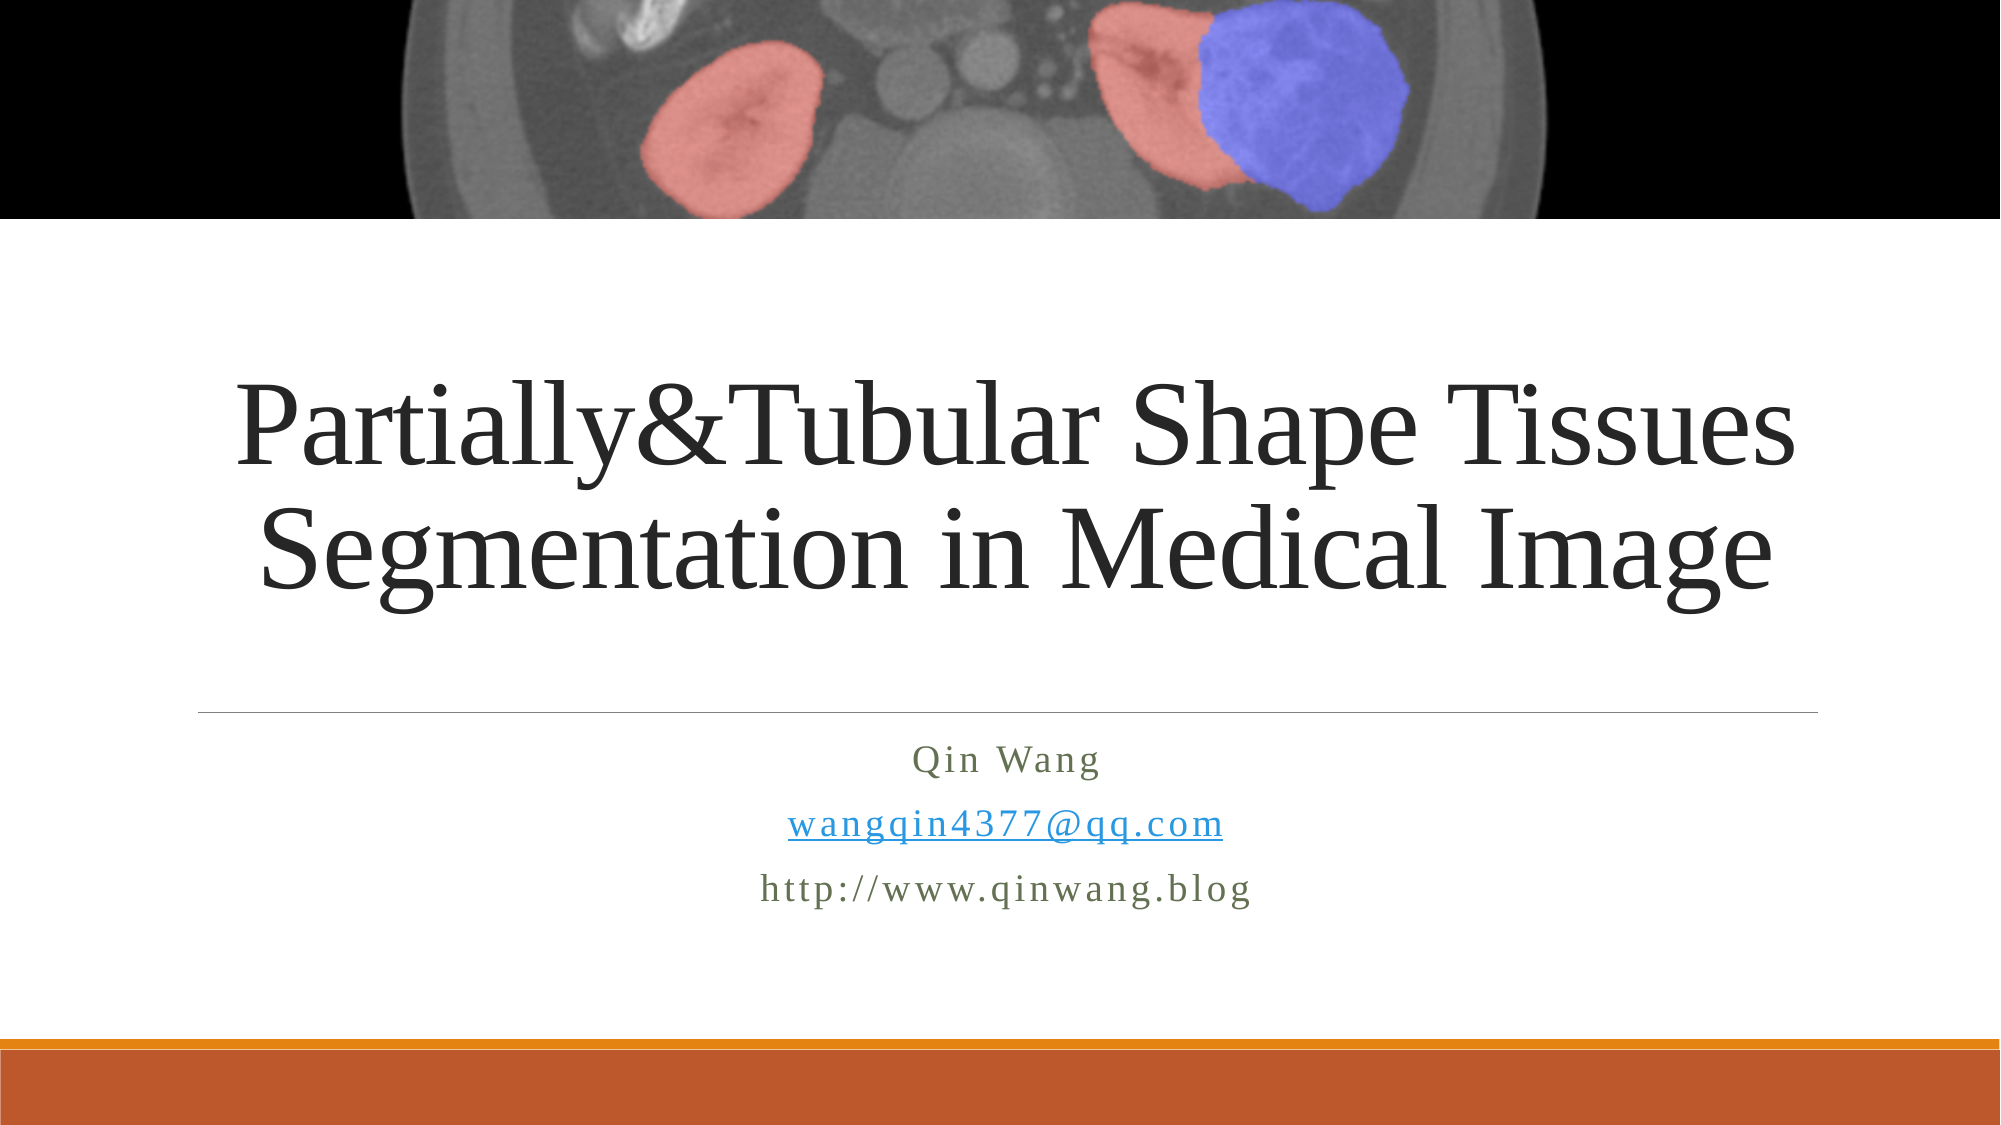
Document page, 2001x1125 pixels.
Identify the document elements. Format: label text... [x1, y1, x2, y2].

title Partially&Tubular Shape Tissues Segmentation in Medical Image [121, 354, 1910, 621]
picture [0, 0, 2000, 219]
subtitle Qin Wang wangqin4377@qq.com http://www.qinwang.blog [180, 730, 1831, 919]
